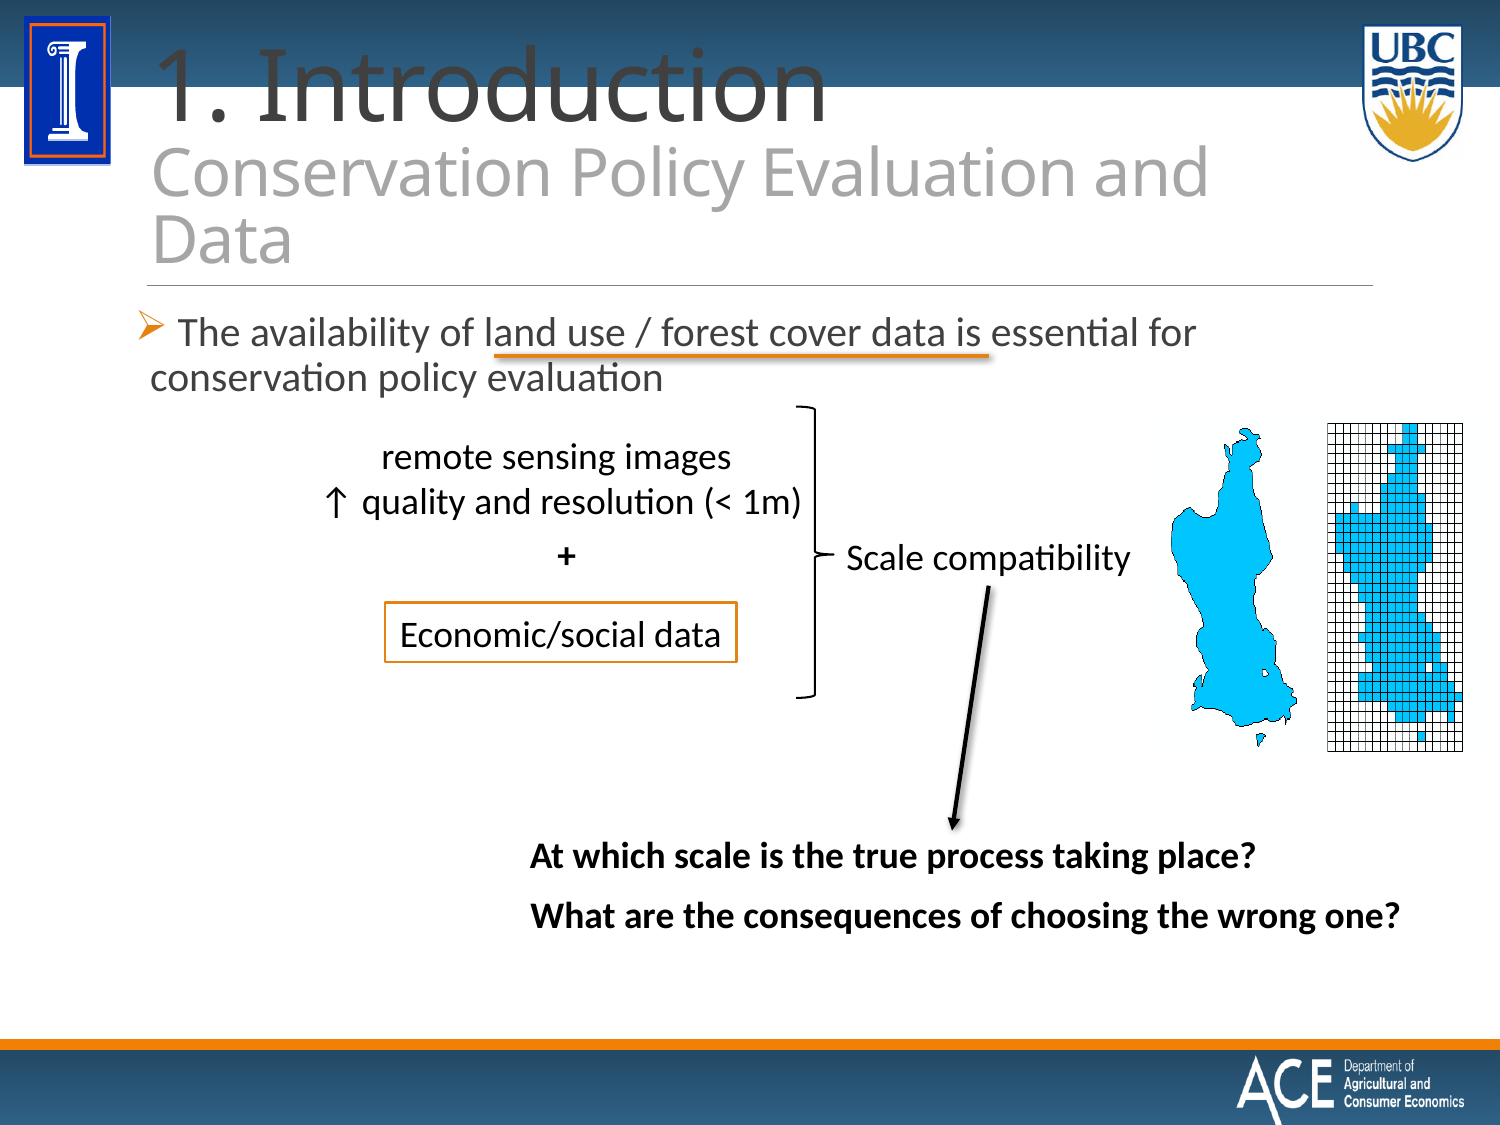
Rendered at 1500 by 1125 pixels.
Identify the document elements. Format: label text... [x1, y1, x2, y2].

text_box At which scale is the true process taking place? [515, 823, 1273, 884]
text_box [796, 405, 831, 699]
picture [1362, 24, 1463, 162]
picture [24, 16, 111, 166]
text_box + [542, 523, 592, 584]
picture [1236, 1055, 1464, 1125]
text_box Economic/social data [384, 601, 738, 663]
text_box remote sensing images ↑ quality and resolution (< 1m) [304, 424, 796, 529]
picture [1154, 407, 1482, 760]
text_box What are the consequences of choosing the wrong one? [515, 884, 1418, 944]
list The availability of land use / forest cover data is essential for conservation policy evaluation [135, 302, 1373, 1028]
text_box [951, 586, 990, 832]
title 1. Introduction Conservation Policy Evaluation and Data [135, 47, 1373, 285]
text_box Scale compatibility [831, 525, 1146, 586]
